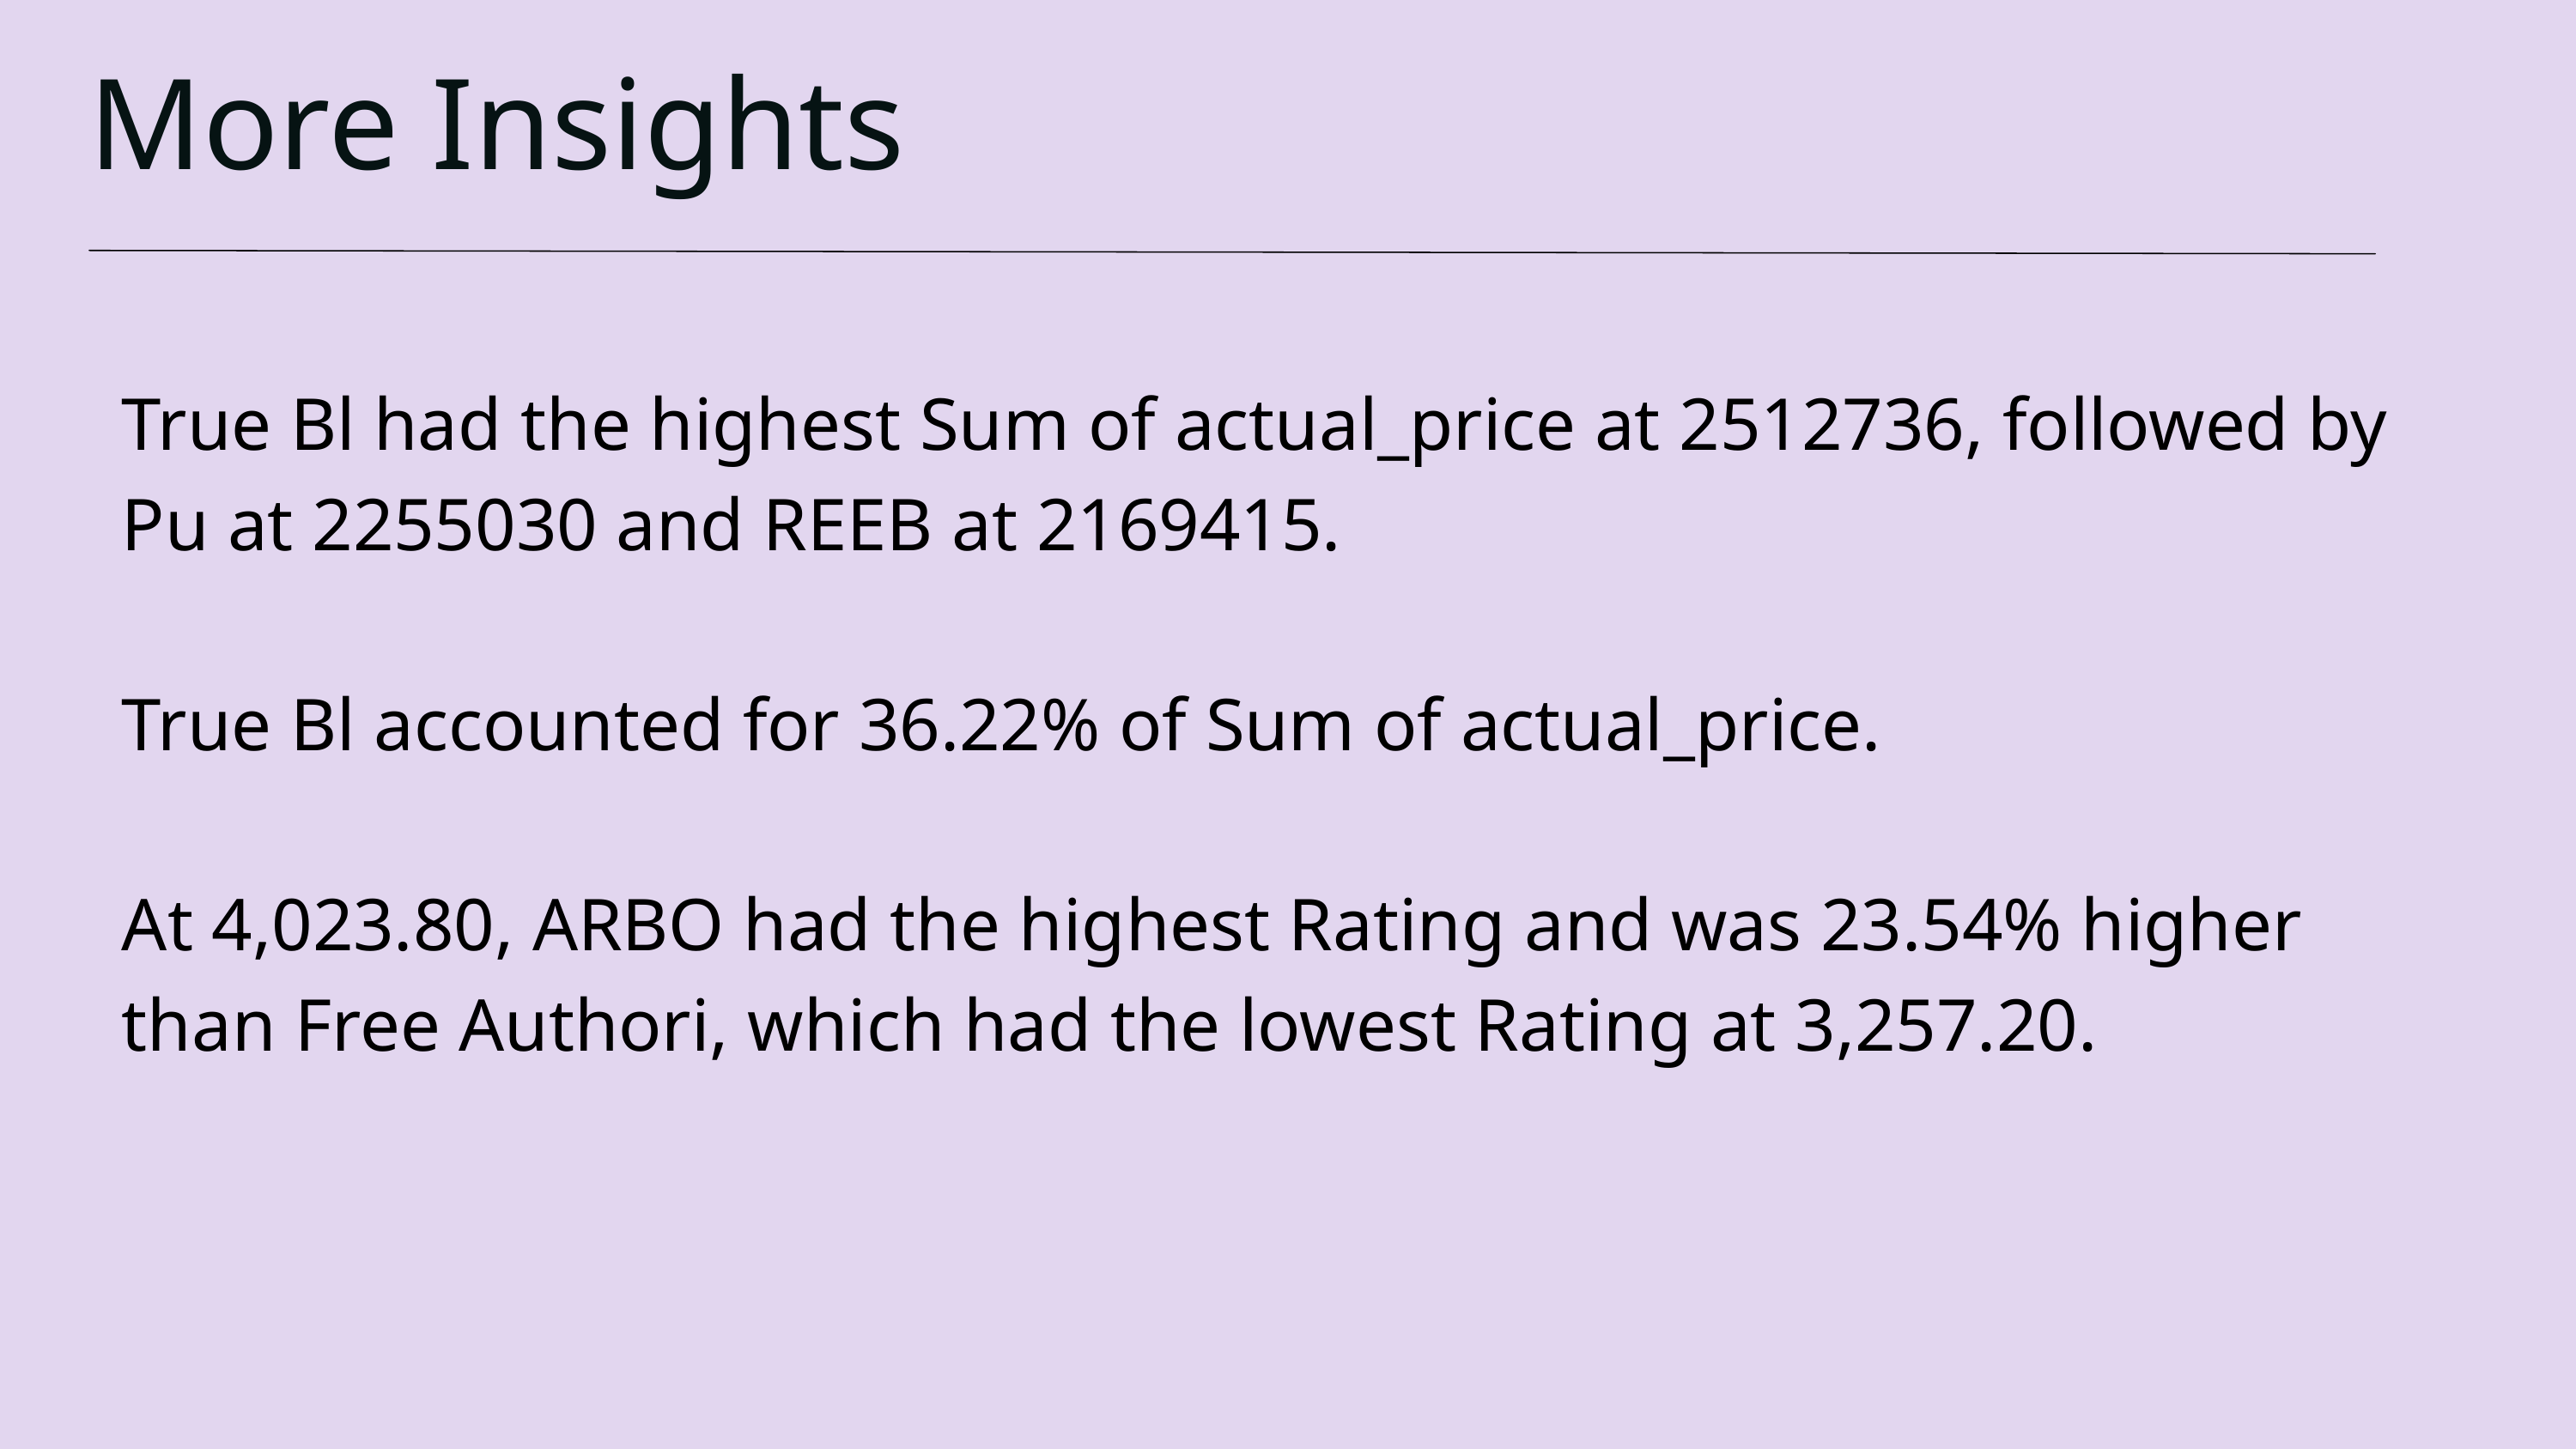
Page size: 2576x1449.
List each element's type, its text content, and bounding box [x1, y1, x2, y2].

text_box True Bl had the highest Sum of actual_price at 2512736, followed by Pu at 2255030 and REEB at 2169415. True Bl accounted for 36.22% of Sum of actual_price. At 4,023.80, ARBO had the highest Rating and was 23.54% higher than Free Authori, which had the lowest Rating at 3,257.20. [121, 364, 2409, 1166]
text_box More Insights [88, 18, 1874, 195]
